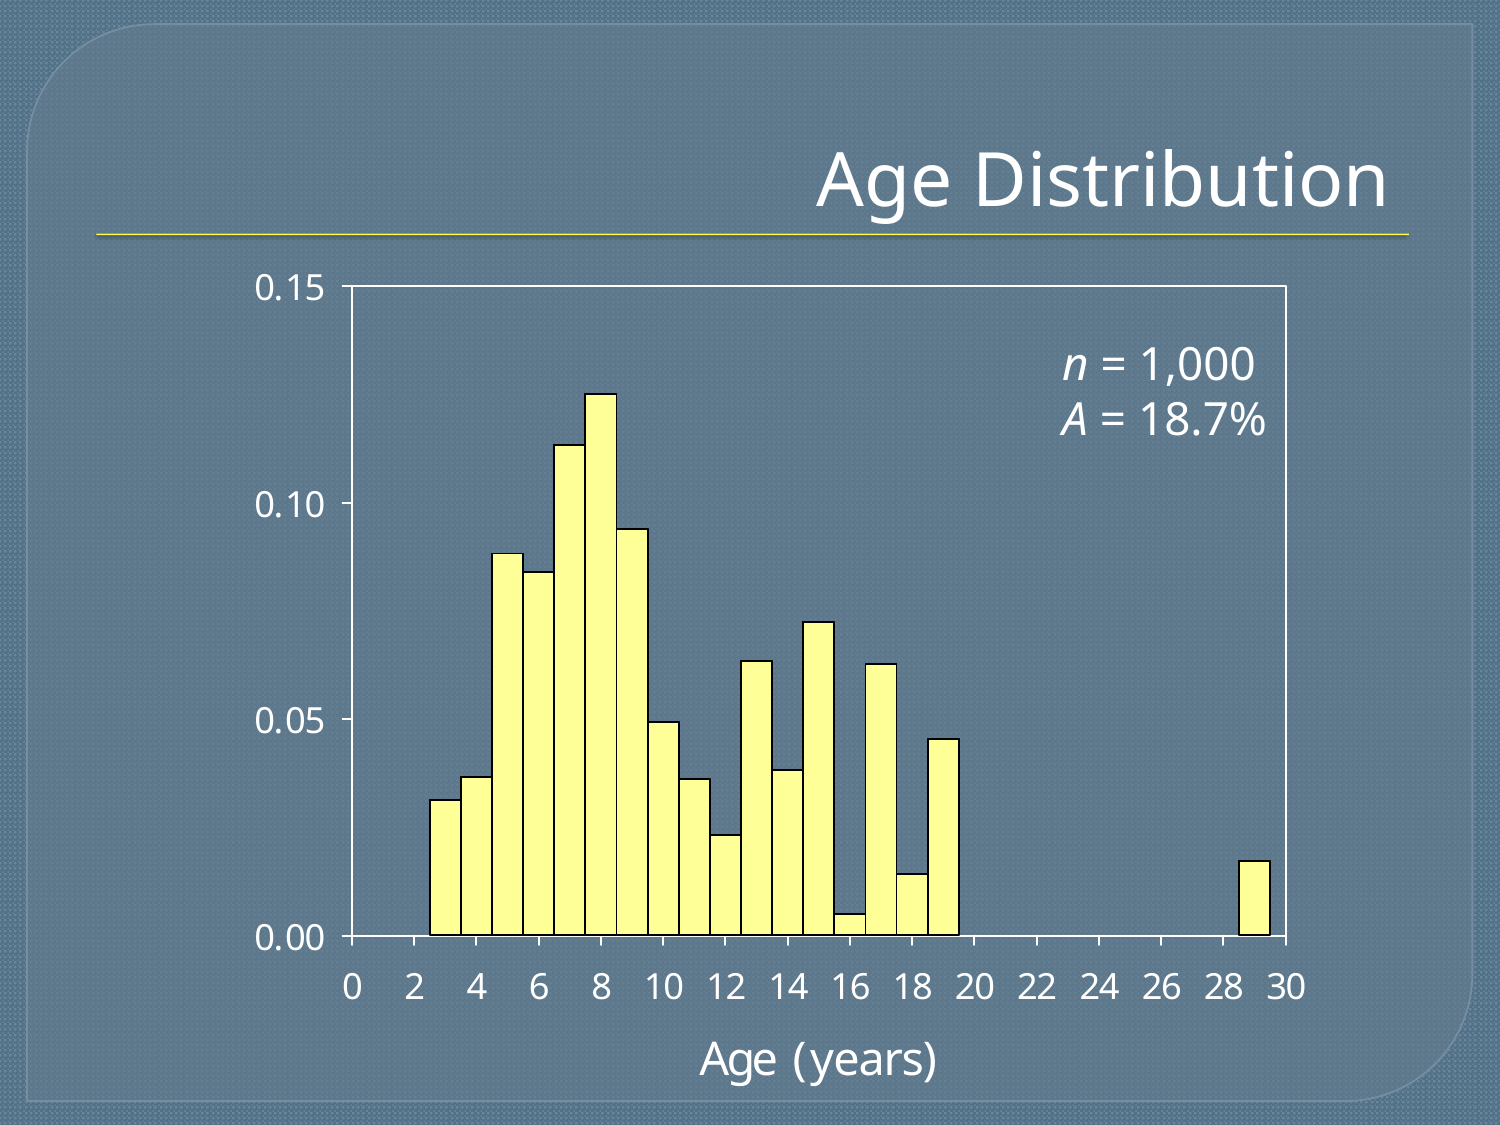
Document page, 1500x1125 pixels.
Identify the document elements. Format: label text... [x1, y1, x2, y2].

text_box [170, 189, 1329, 1090]
title Age Distribution [75, 41, 1425, 230]
